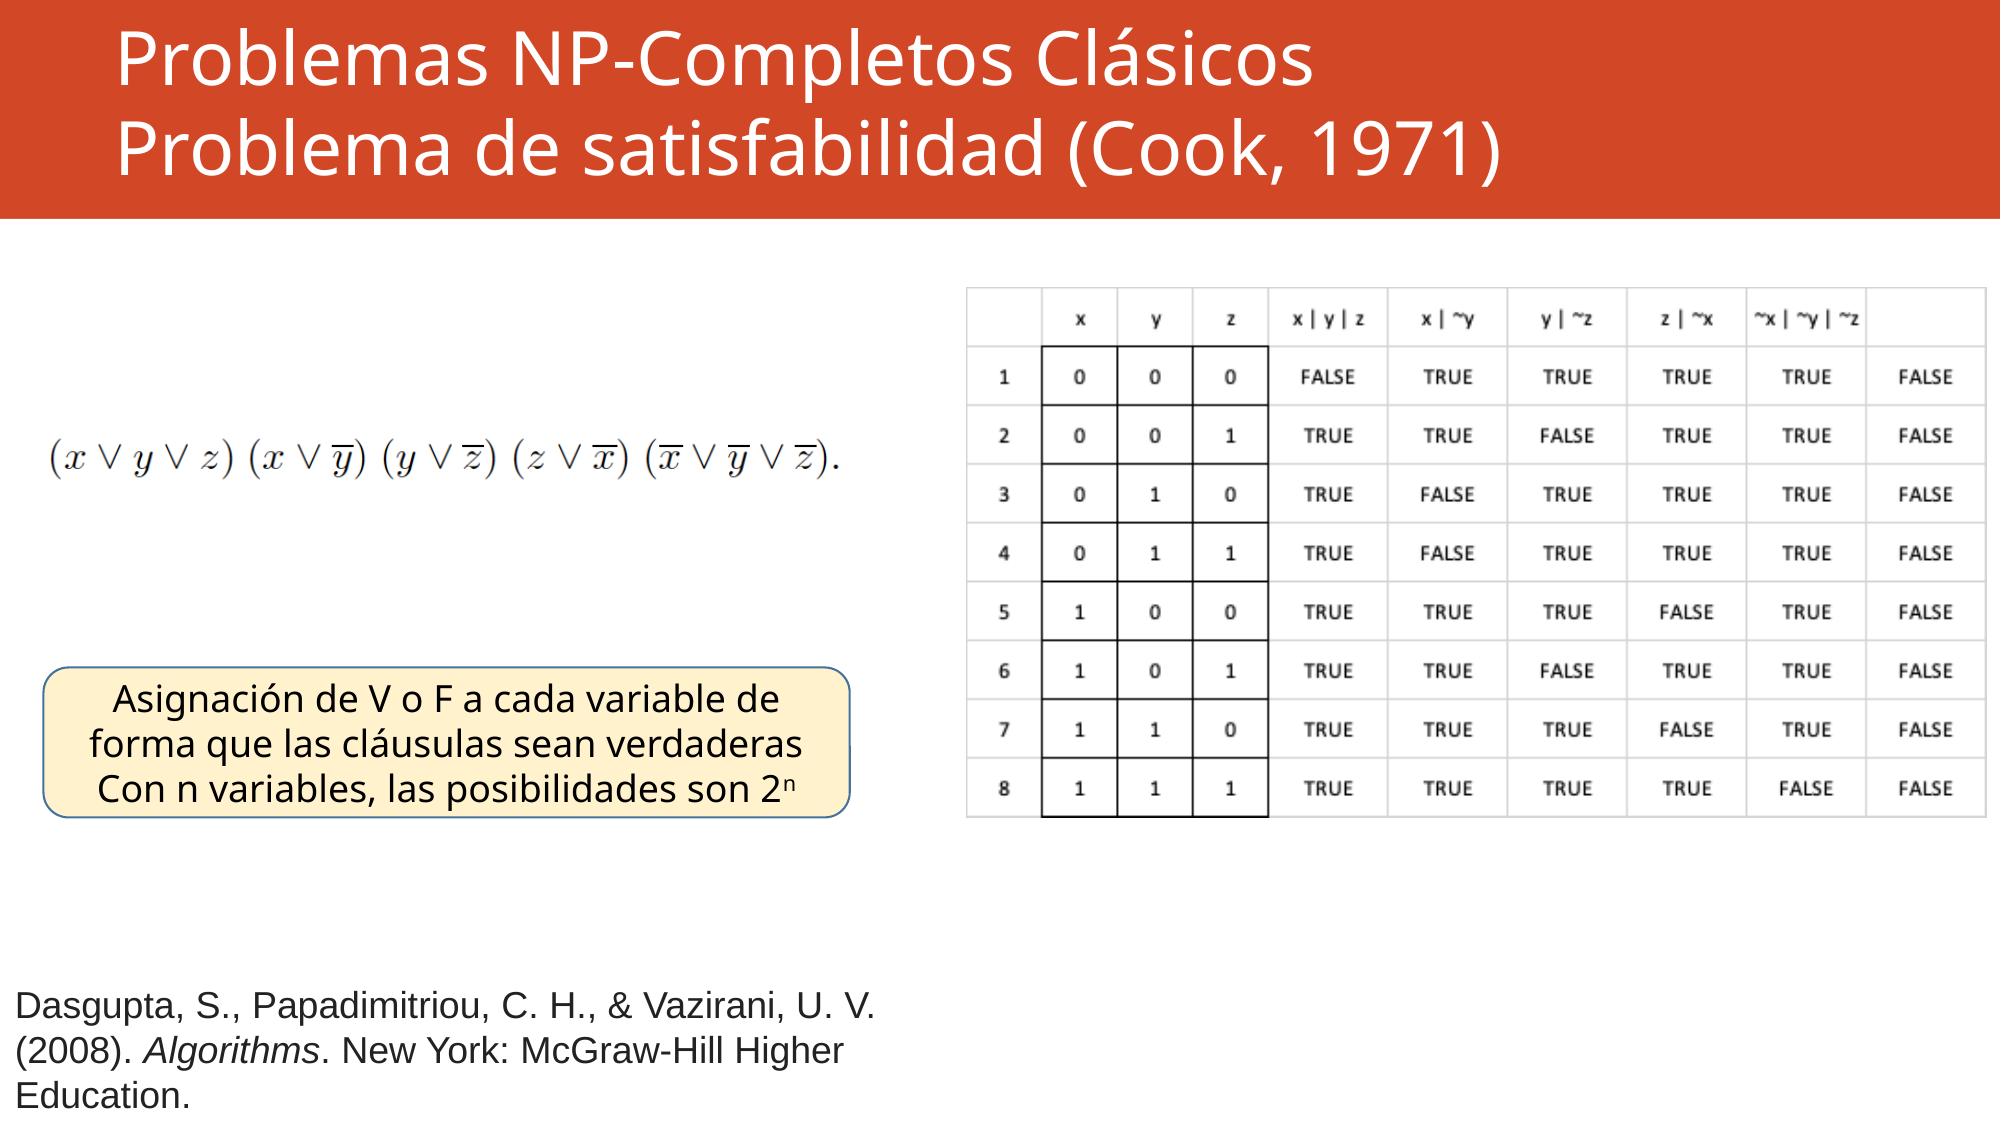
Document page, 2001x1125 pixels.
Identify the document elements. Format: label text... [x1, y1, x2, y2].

picture [43, 422, 850, 493]
title Problemas NP-Completos Clásicos Problema de satisfabilidad (Cook, 1971) [99, 0, 1863, 199]
text_box Dasgupta, S., Papadimitriou, C. H., & Vazirani, U. V. (2008). Algorithms. New York: McGraw-Hill Higher Education. [0, 973, 1001, 1124]
picture [966, 287, 1987, 818]
text_box Asignación de V o F a cada variable de forma que las cláusulas sean verdaderas Con n variables, las posibilidades son 2n [42, 666, 851, 819]
